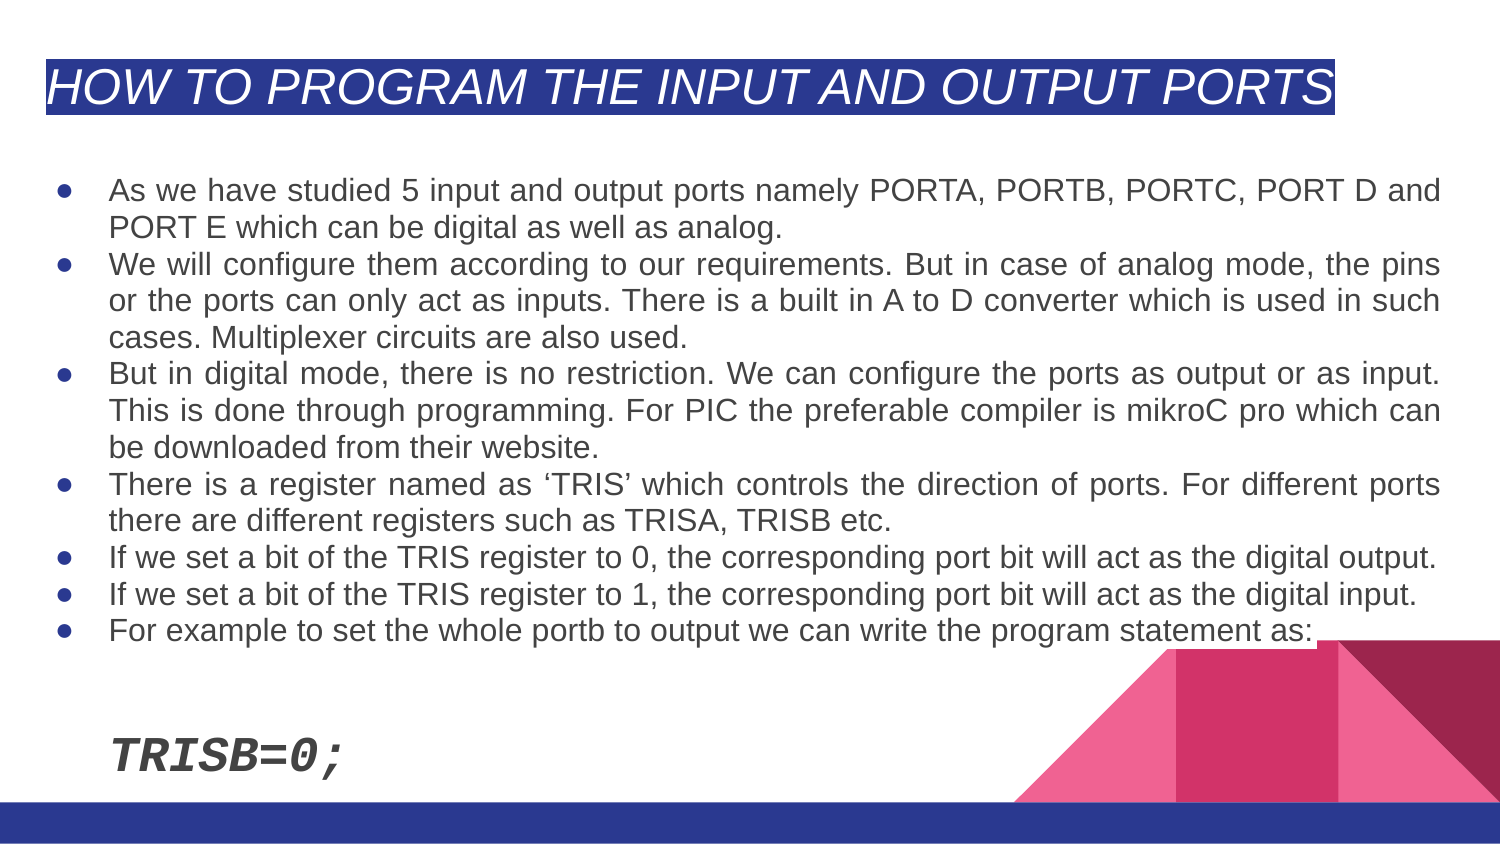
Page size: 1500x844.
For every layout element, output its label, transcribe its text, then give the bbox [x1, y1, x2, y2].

title HOW TO PROGRAM THE INPUT AND OUTPUT PORTS [30, 27, 1366, 157]
list As we have studied 5 input and output ports namely PORTA, PORTB, PORTC, PORT D and PORT E which can be digital as well as analog. We will configure them according to our requirements. But in case of analog mode, the pins or the ports can only act as inputs. There is a built in A to D converter which is used in such cases. Multiplexer circuits are also used. But in digital mode, there is no restriction. We can configure the ports as output or as input. This is done through programming. For PIC the preferable compiler is mikroC pro which can be downloaded from their website. There is a register named as ‘TRIS’ which controls the direction of ports. For different ports there are different registers such as TRISA, TRISB etc. If we set a bit of the TRIS register to 0, the corresponding port bit will act as the digital output. If we set a bit of the TRIS register to 1, the corresponding port bit will act as the digital input. For example to set the whole portb to output we can write the program statement as: TRISB=0; [18, 157, 1460, 811]
